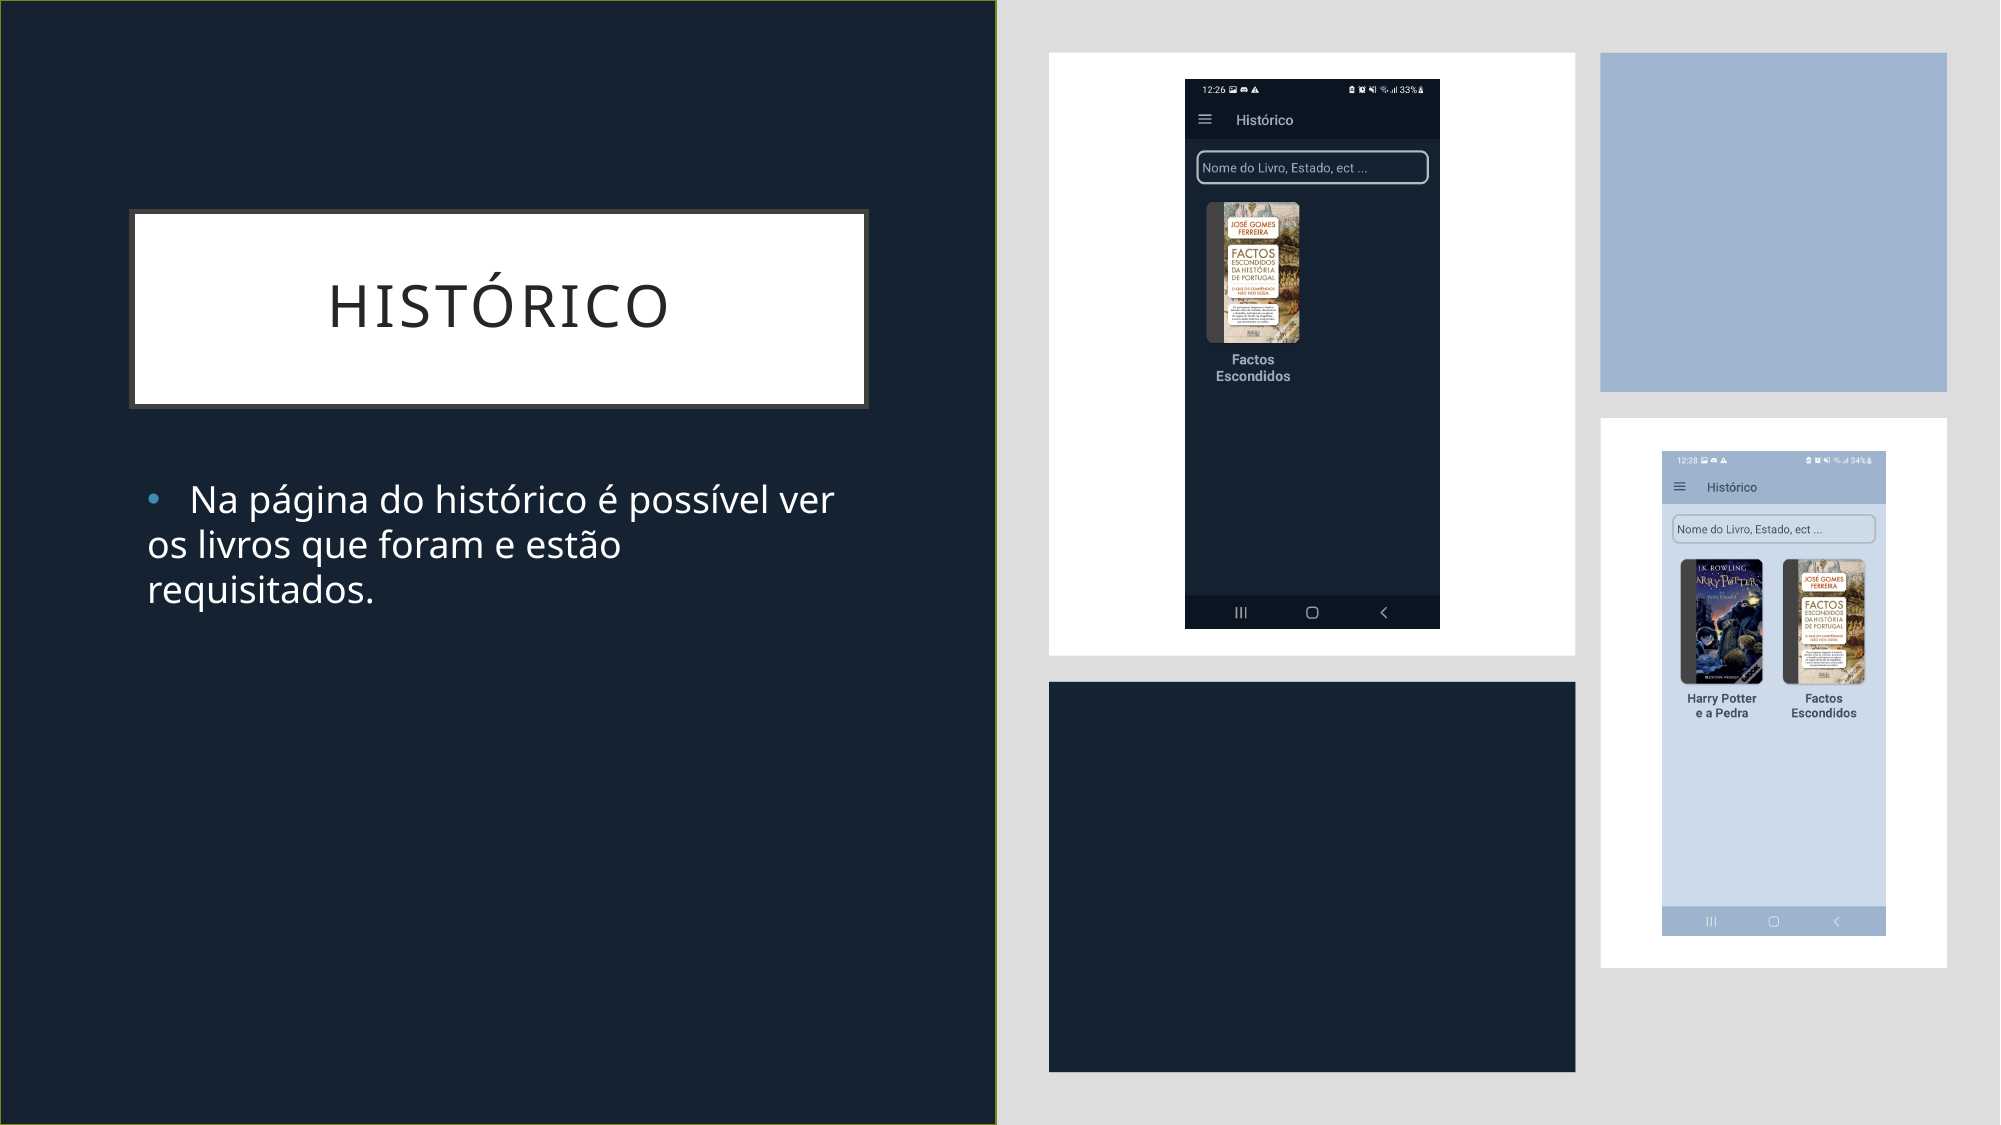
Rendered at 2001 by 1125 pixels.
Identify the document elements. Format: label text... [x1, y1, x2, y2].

text_box [1048, 52, 1576, 657]
picture [1662, 451, 1886, 936]
picture [1185, 79, 1440, 629]
text_box Na página do histórico é possível ver os livros que foram e estão requisitados. [131, 468, 867, 968]
title Histórico [129, 209, 869, 409]
text_box [1600, 53, 1948, 393]
text_box [0, 0, 997, 1125]
text_box [1048, 681, 1576, 1073]
text_box [1600, 417, 1948, 969]
